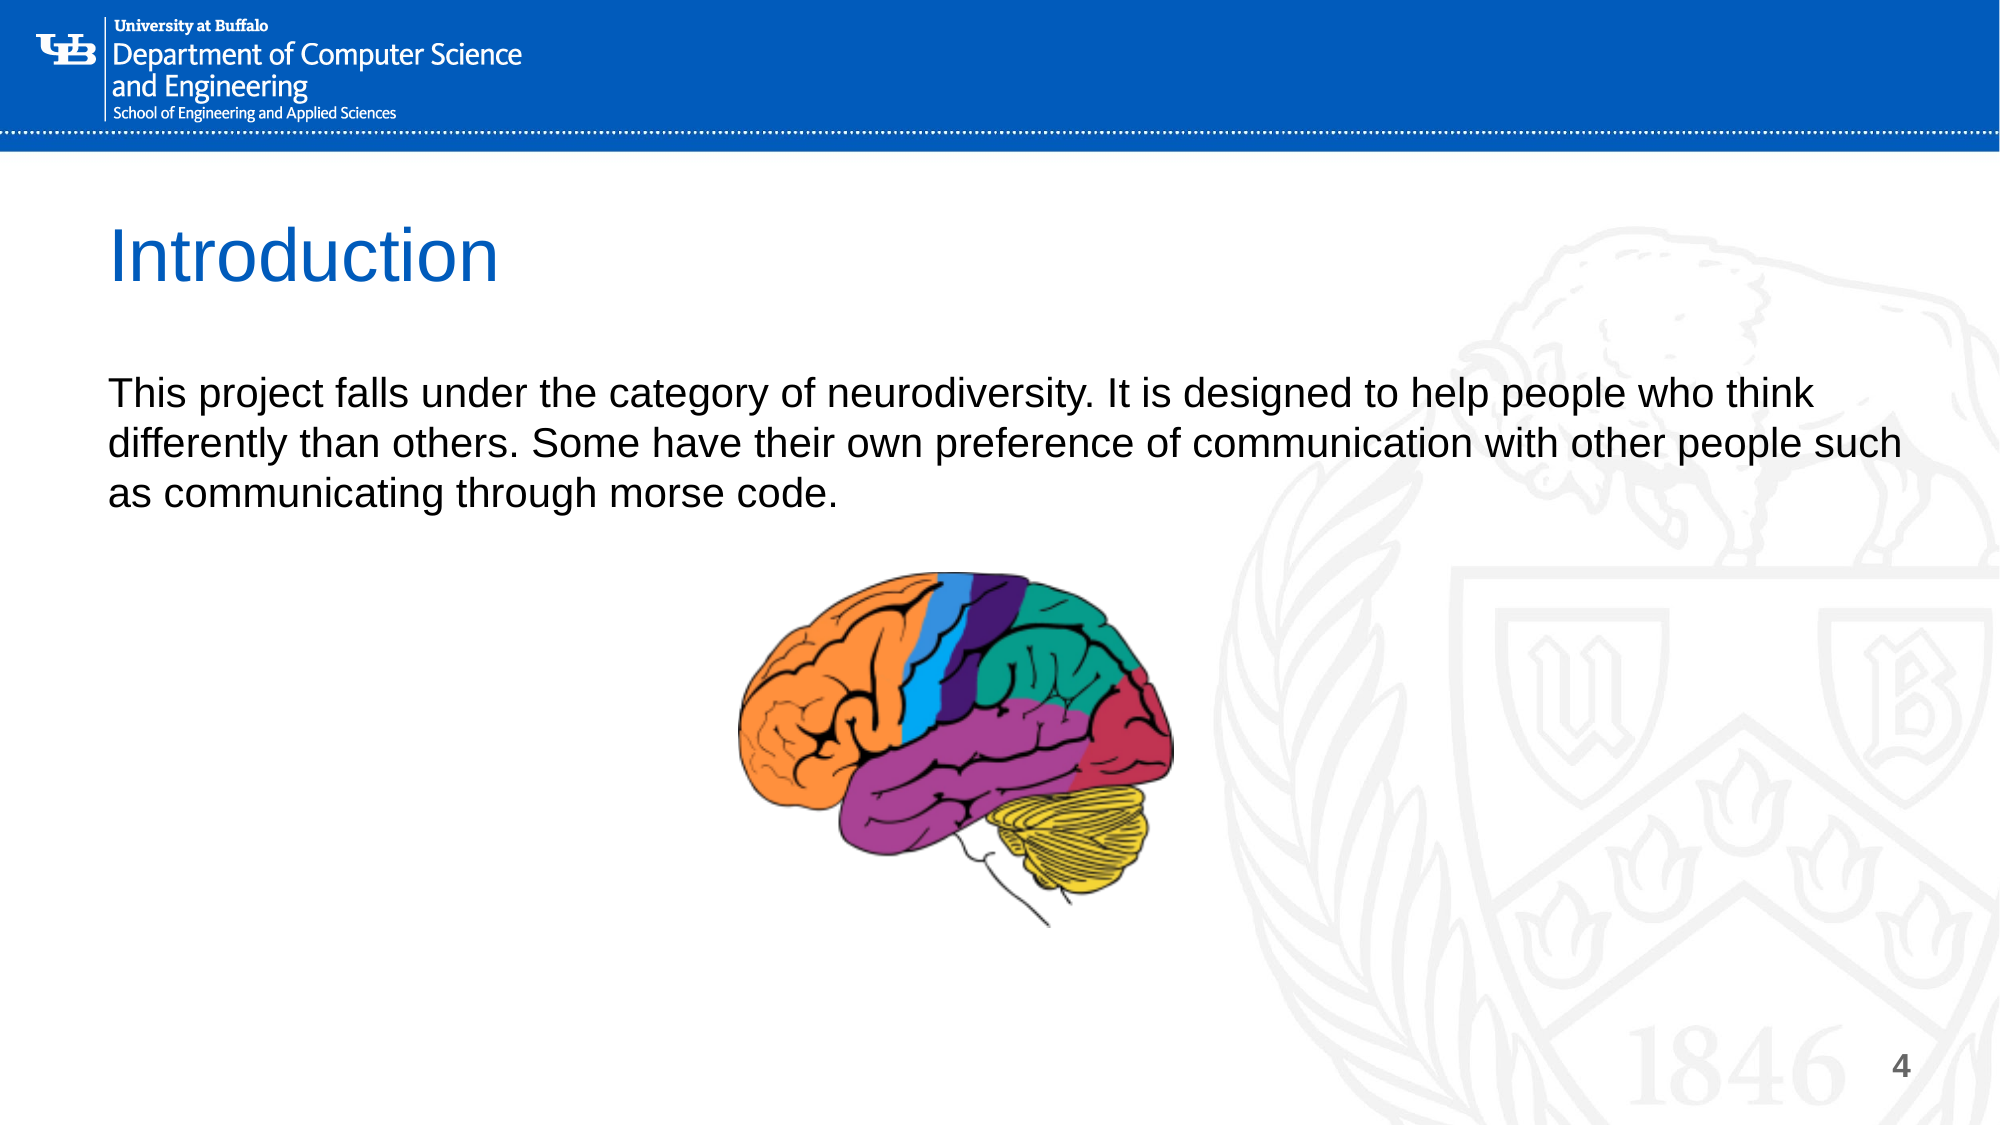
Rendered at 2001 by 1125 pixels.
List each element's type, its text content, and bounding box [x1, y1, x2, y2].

picture [0, 0, 2000, 1125]
title Introduction [93, 216, 1819, 335]
list This project falls under the category of neurodiversity. It is designed to help people who think differently than others. Some have their own preference of communication with other people such as communicating through morse code. [93, 358, 1925, 990]
